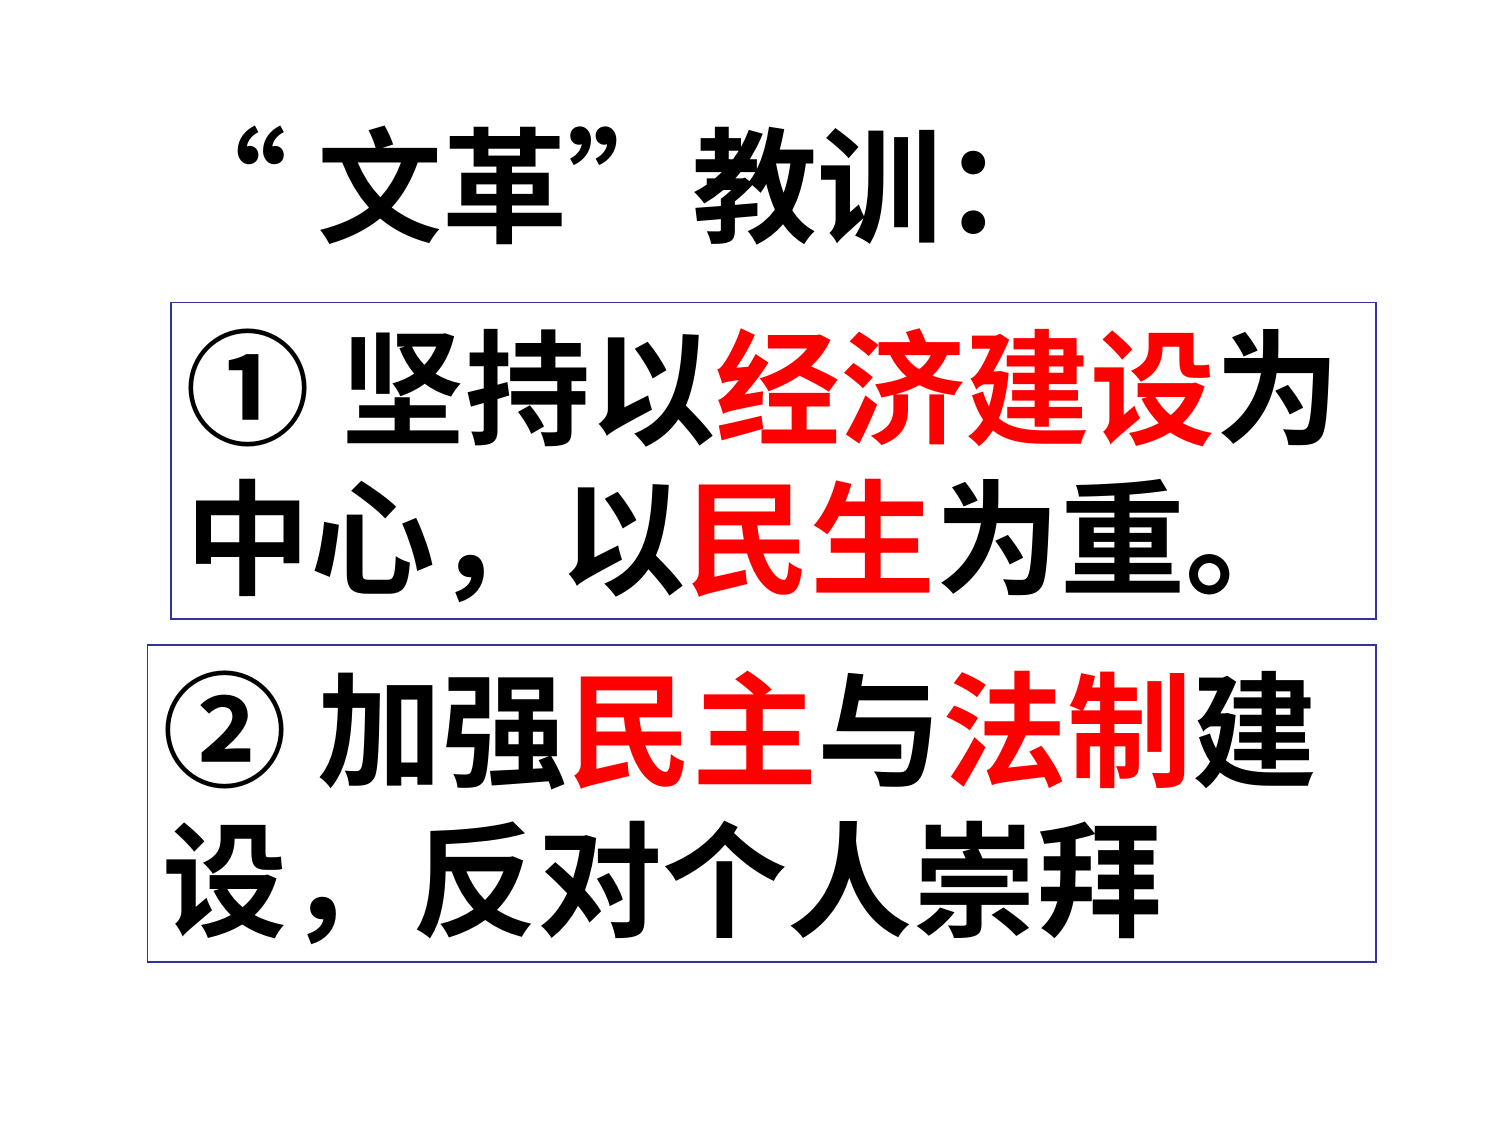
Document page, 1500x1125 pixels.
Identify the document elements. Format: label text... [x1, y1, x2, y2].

text_box ②加强民主与法制建设，反对个人崇拜 [147, 645, 1377, 962]
title “文革”教训： [147, 90, 1423, 278]
text_box ①坚持以经济建设为中心，以民生为重。 [171, 302, 1376, 620]
